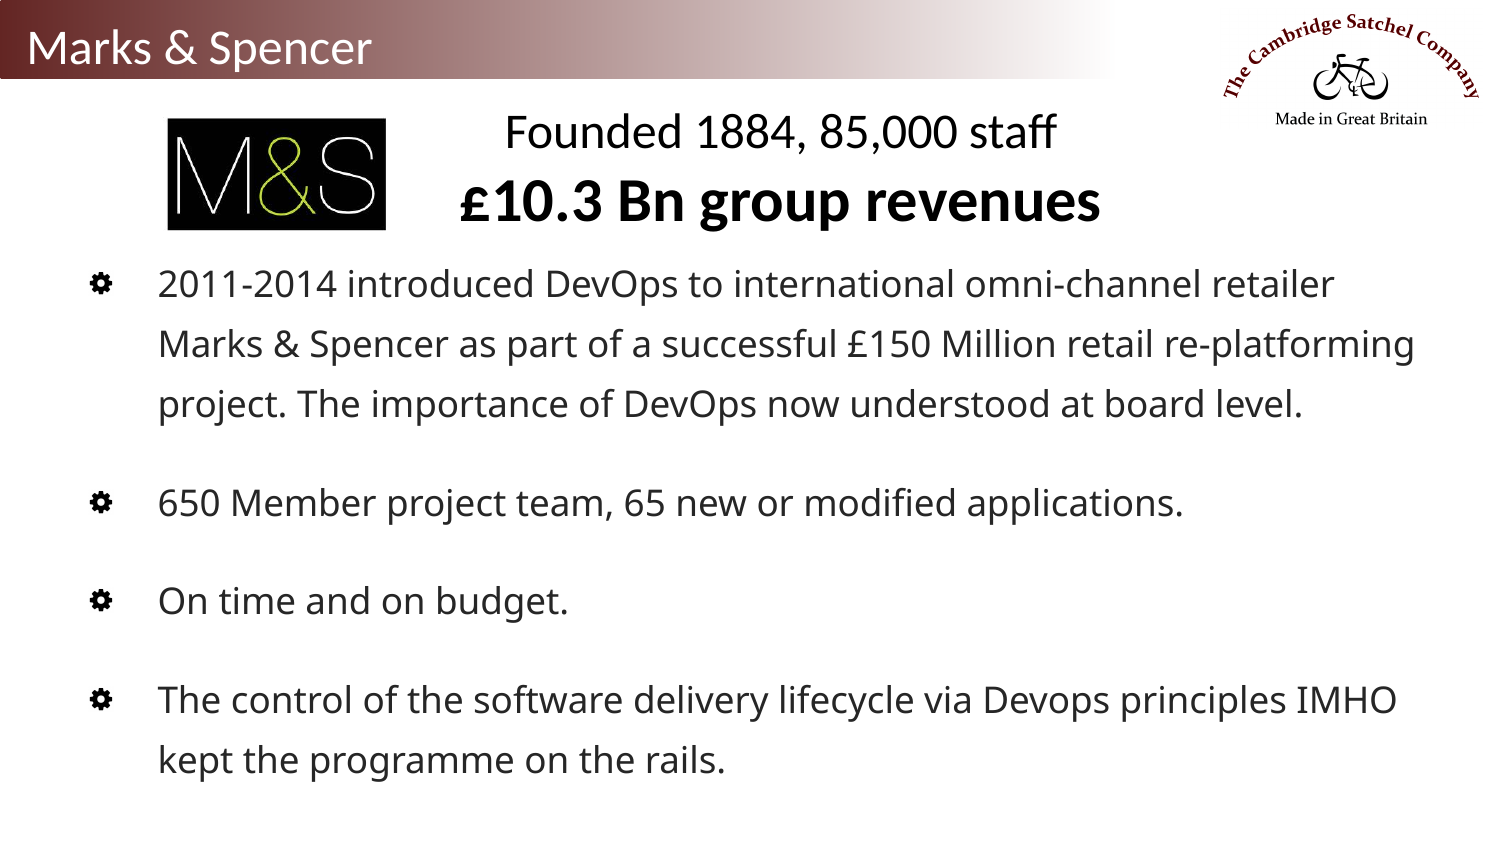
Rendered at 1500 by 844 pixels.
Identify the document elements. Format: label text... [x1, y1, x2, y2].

picture [163, 116, 391, 231]
picture [88, 587, 114, 613]
picture [88, 270, 114, 296]
list 2011-2014 introduced DevOps to international omni-channel retailer Marks & Spencer as part of a successful £150 Million retail re-platforming project. The importance of DevOps now understood at board level. 650 Member project team, 65 new or modified applications. On time and on budget. The control of the software delivery lifecycle via Devops principles IMHO kept the programme on the rails. [73, 240, 1442, 840]
text_box Founded 1884, 85,000 staff £10.3 Bn group revenues [444, 91, 1118, 241]
picture [88, 489, 114, 515]
subtitle Marks & Spencer [11, 6, 855, 115]
picture [88, 686, 114, 712]
picture [1220, 8, 1483, 129]
